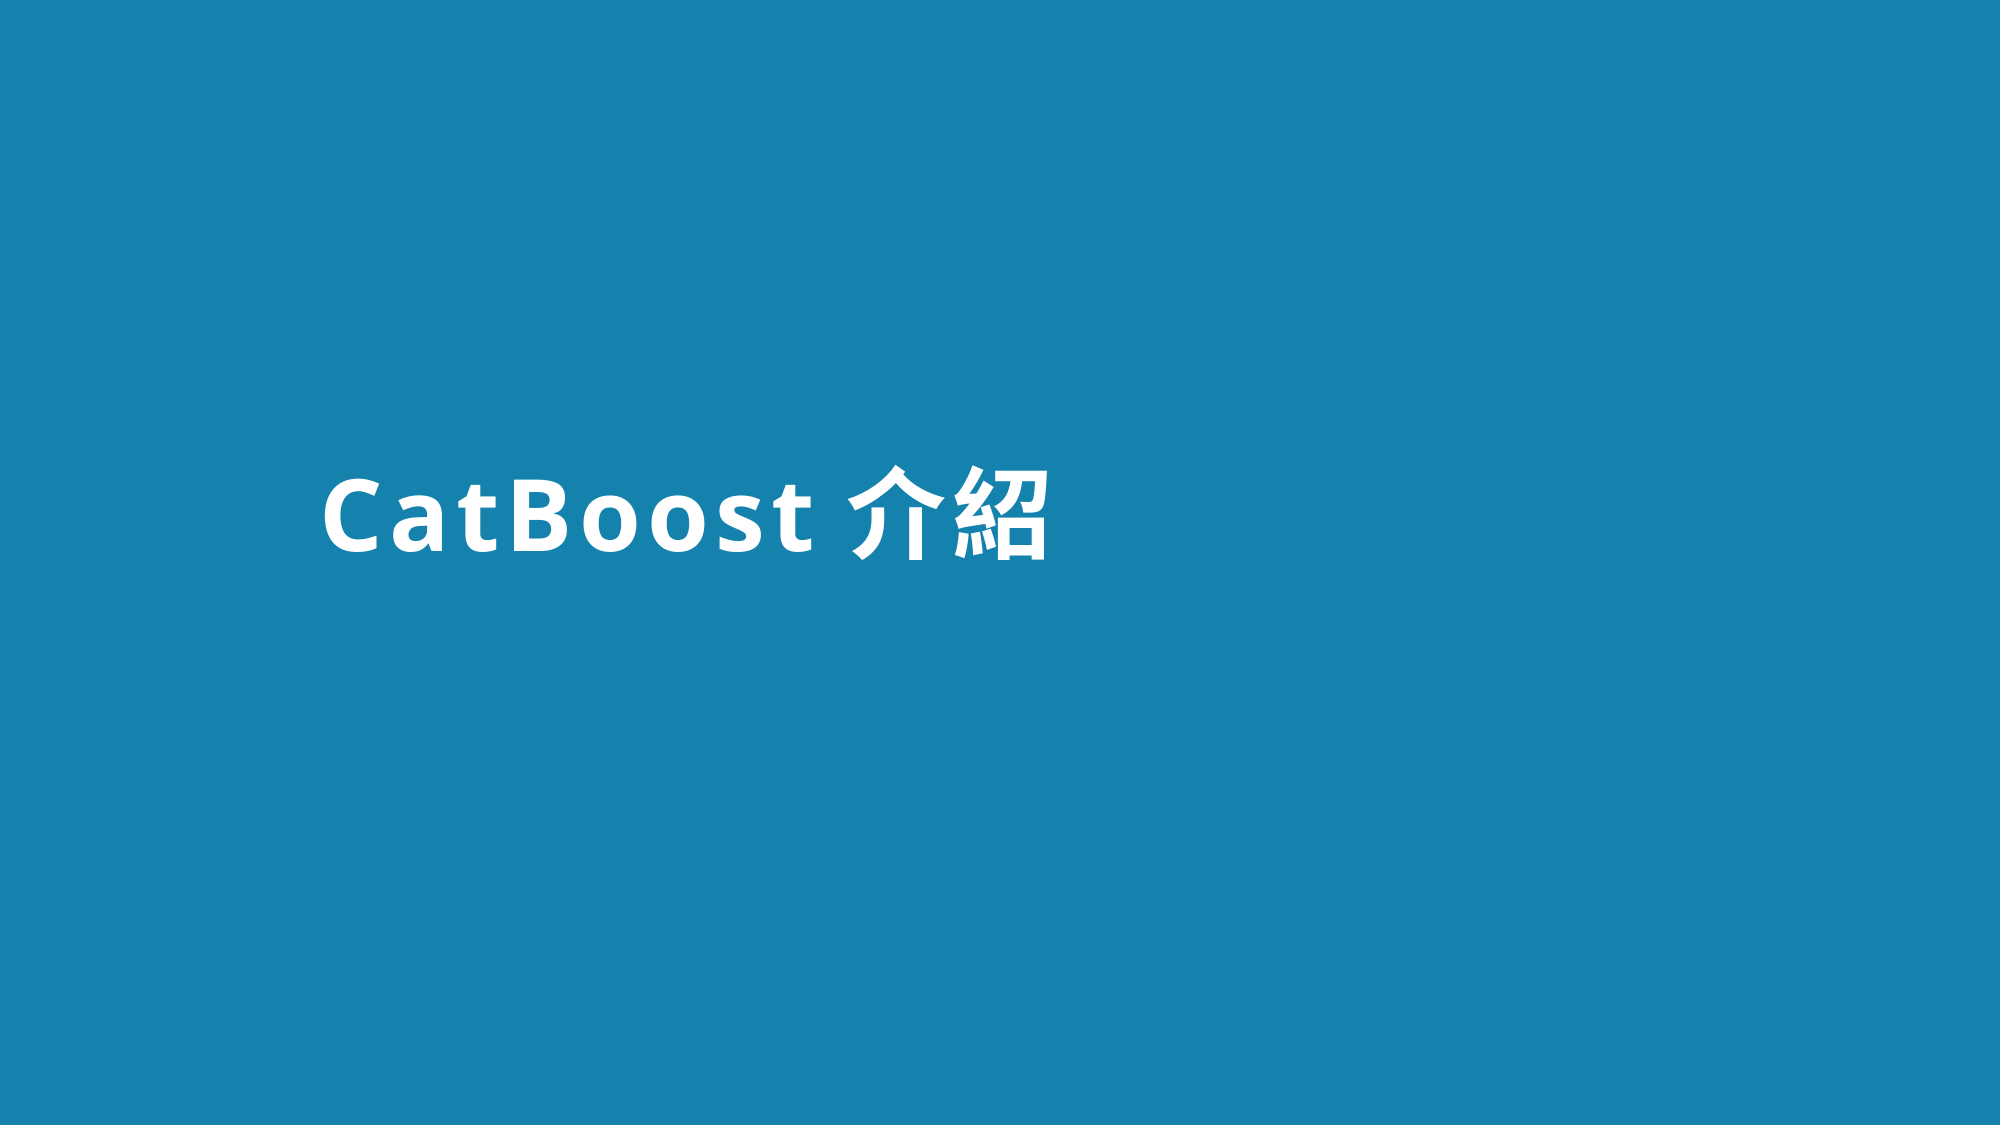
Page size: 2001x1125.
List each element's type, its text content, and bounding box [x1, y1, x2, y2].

title CatBoost介紹 [158, 446, 1214, 593]
